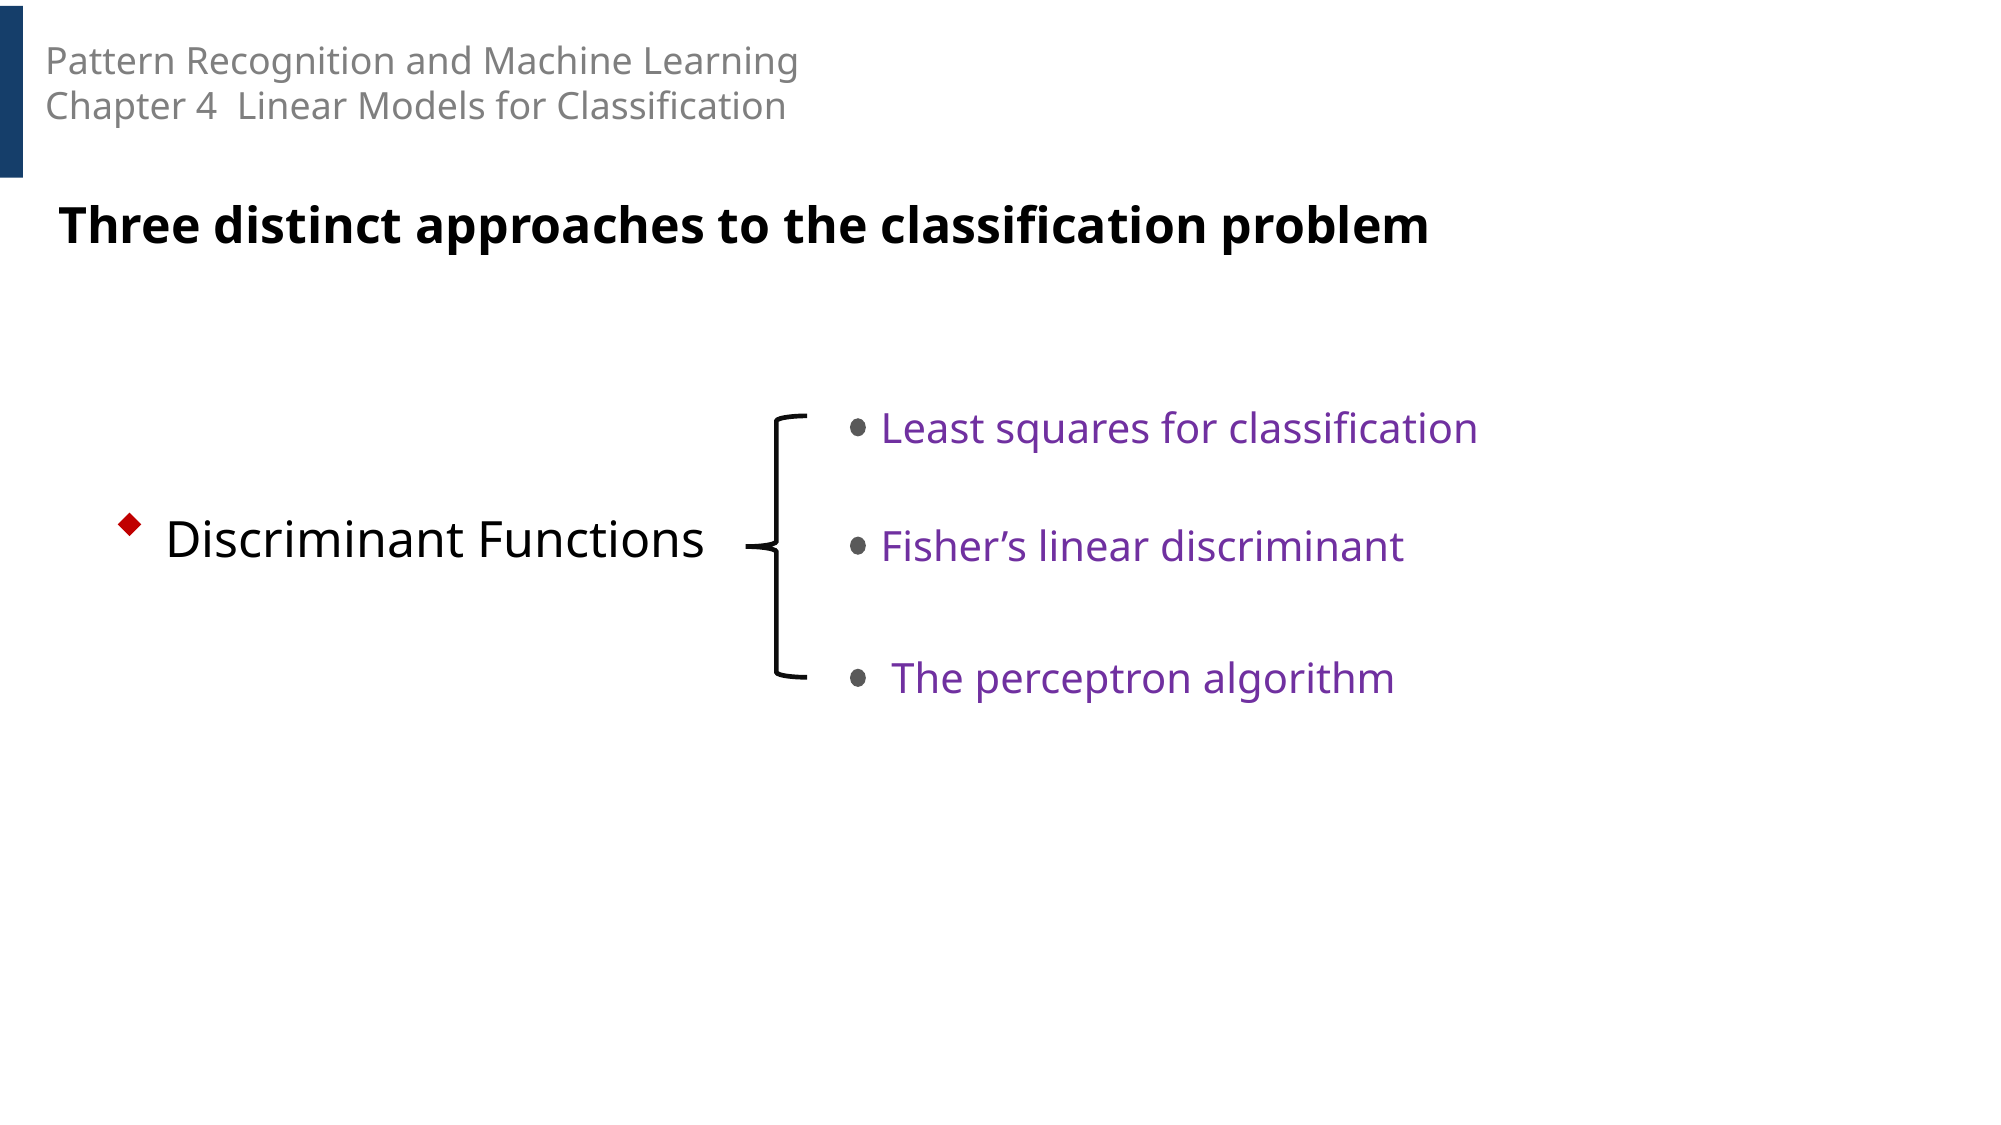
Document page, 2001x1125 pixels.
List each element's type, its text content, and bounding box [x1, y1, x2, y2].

text_box Least squares for classification [865, 394, 1689, 459]
text_box Fisher’s linear discriminant [865, 512, 1689, 578]
text_box The perceptron algorithm [865, 644, 1689, 710]
text_box [848, 535, 865, 556]
text_box [0, 5, 24, 179]
text_box Discriminant Functions [150, 500, 775, 575]
text_box [848, 667, 865, 689]
text_box Pattern Recognition and Machine Learning Chapter 4 Linear Models for Classification [30, 29, 1145, 186]
text_box [848, 417, 865, 438]
text_box Three distinct approaches to the classification problem [30, 186, 1519, 261]
text_box [745, 415, 808, 678]
text_box [116, 511, 143, 538]
